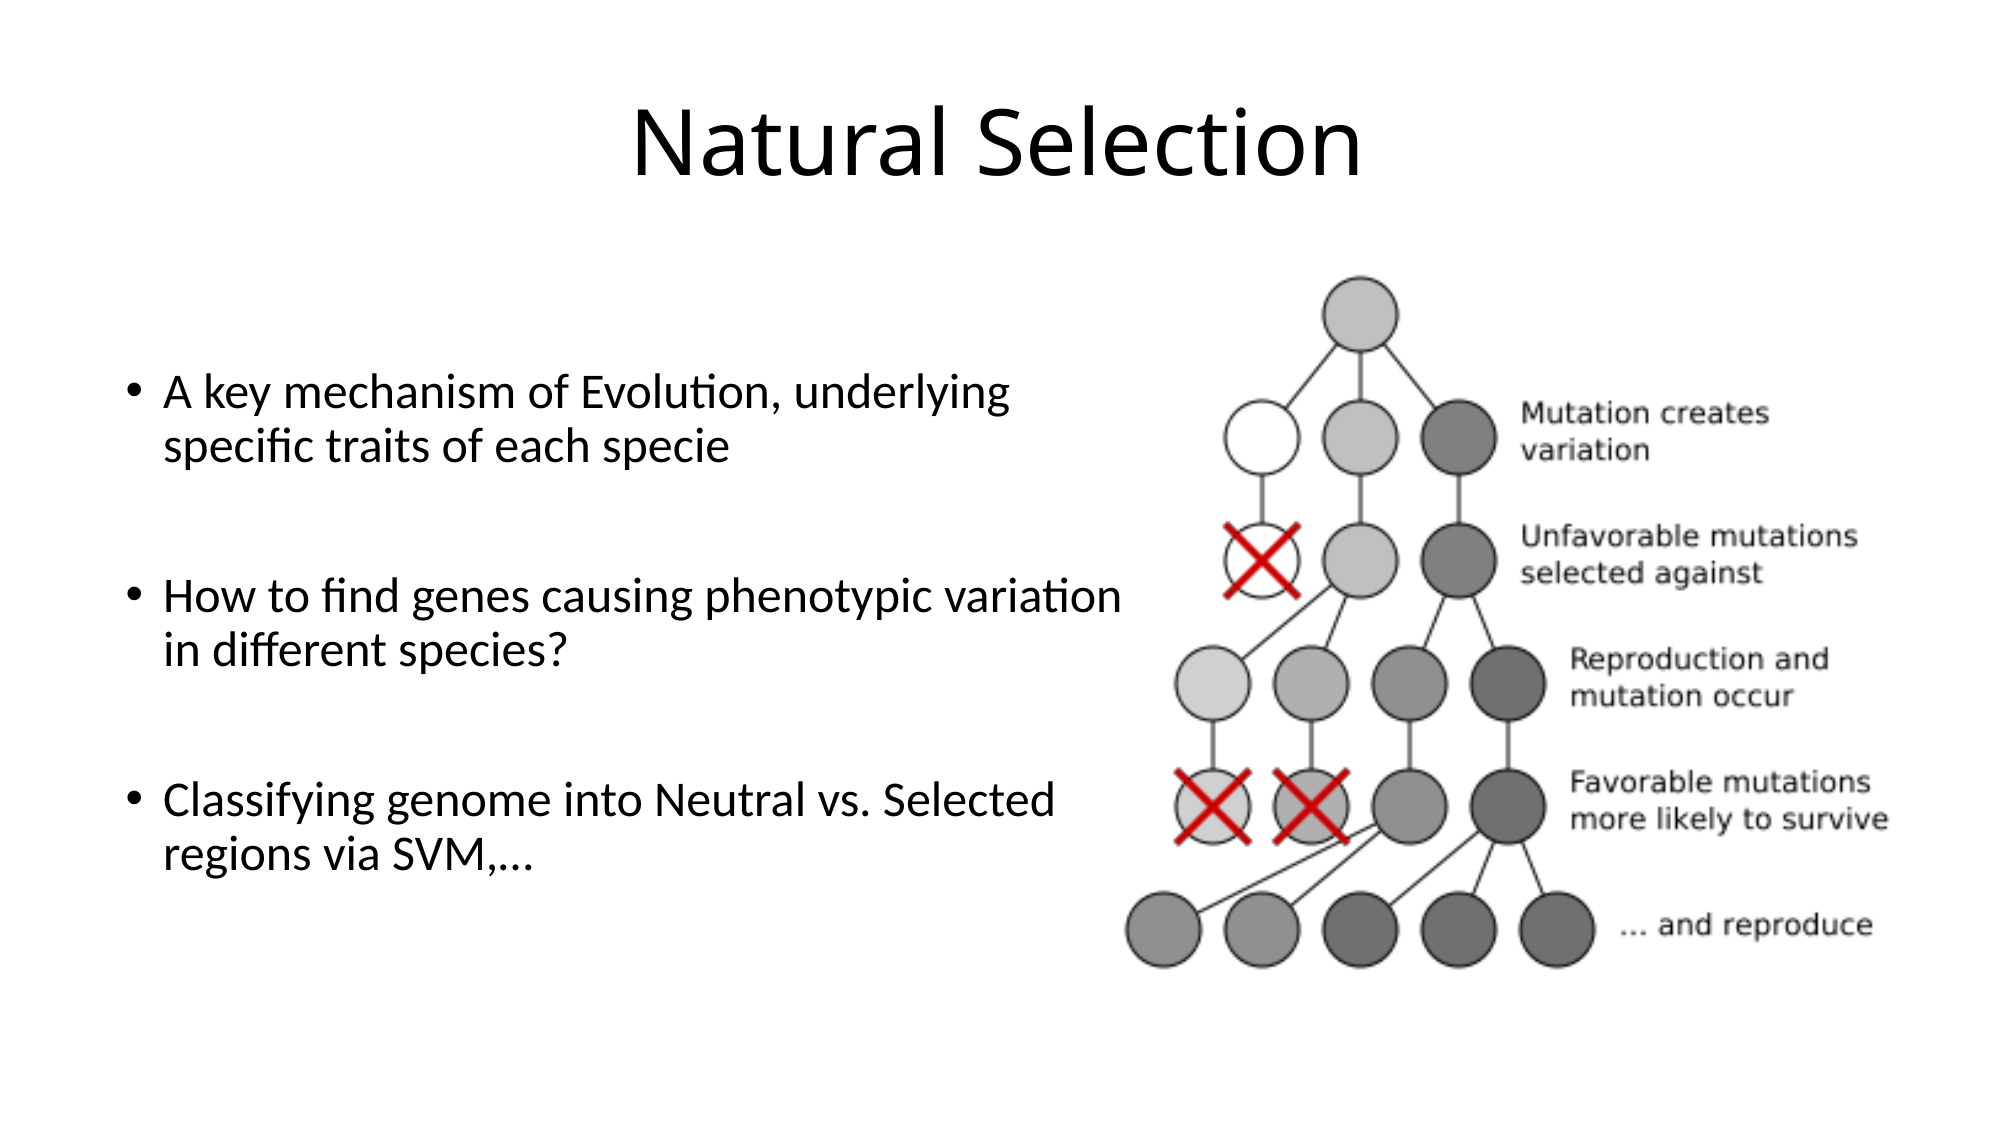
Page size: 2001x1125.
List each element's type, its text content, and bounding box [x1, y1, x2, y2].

list A key mechanism of Evolution, underlying specific traits of each specie How to find genes causing phenotypic variation in different species? Classifying genome into Neutral vs. Selected regions via SVM,… [110, 277, 1103, 992]
picture [1103, 254, 1917, 992]
title Natural Selection [135, 36, 1861, 255]
